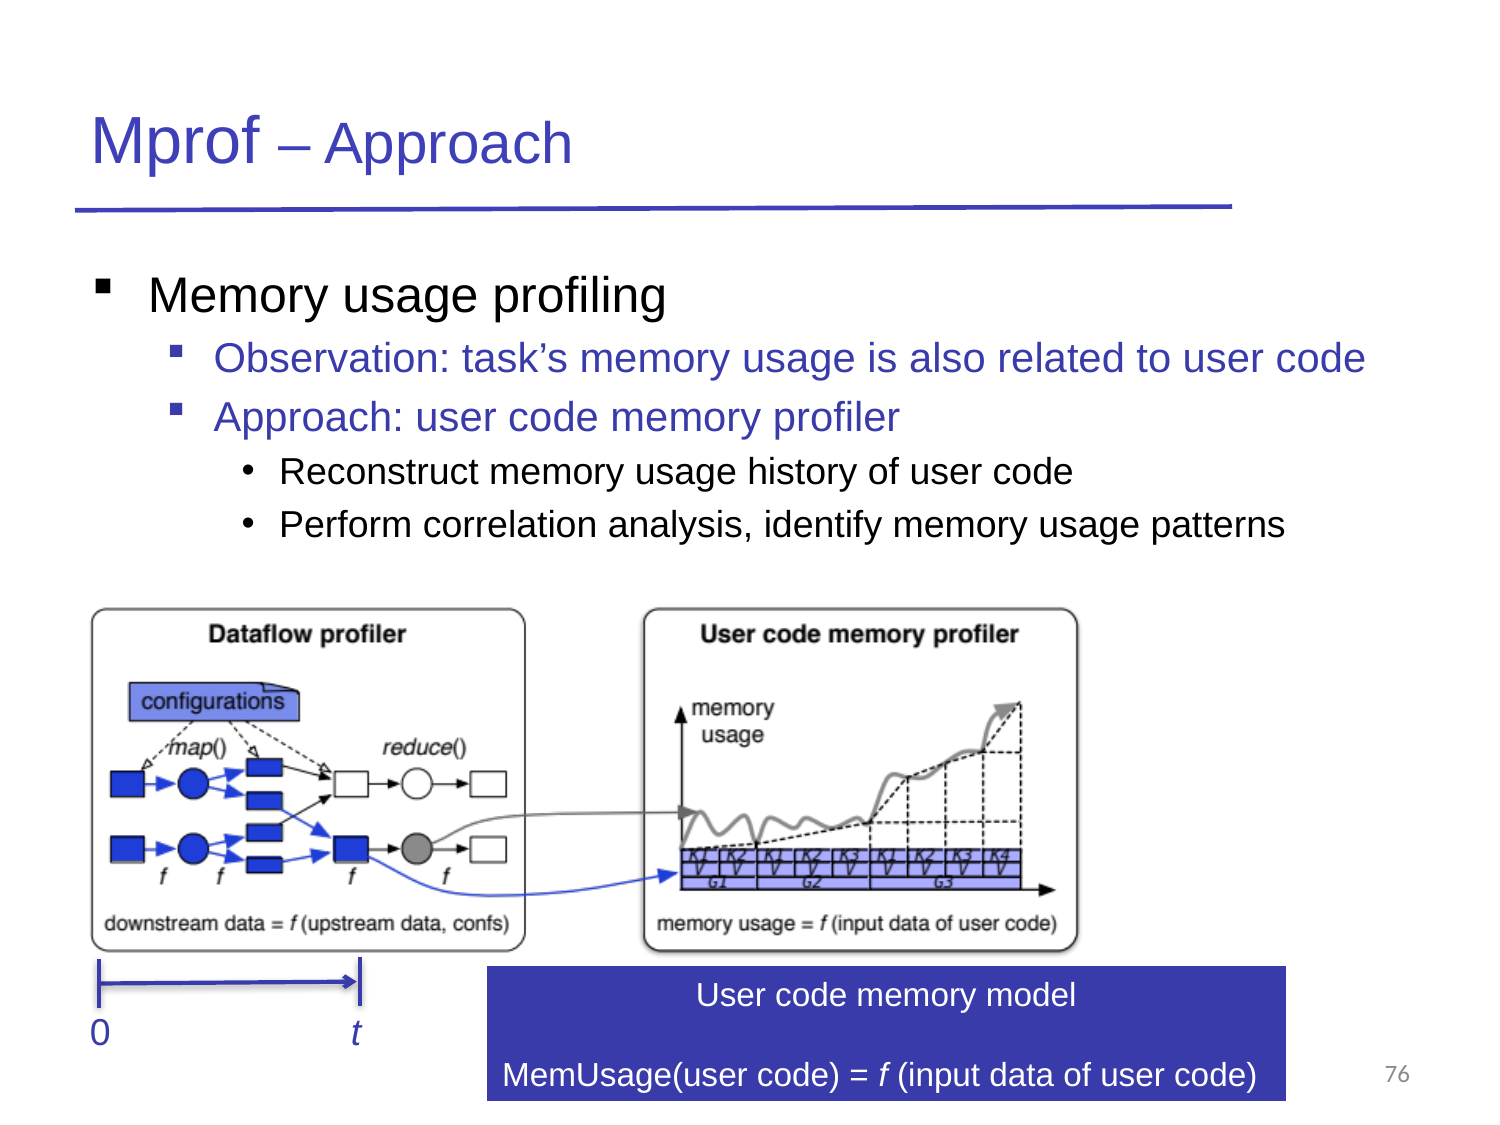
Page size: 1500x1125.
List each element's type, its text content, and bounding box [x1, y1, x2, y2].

title Mprof – Approach [75, 67, 1425, 207]
text_box 0 [75, 1000, 141, 1061]
text_box t [336, 1000, 402, 1061]
slide_number 76 [1074, 1042, 1425, 1103]
picture [87, 600, 1086, 964]
text_box Memory usage profiling Observation: task’s memory usage is also related to user code Approach: user code memory profiler Reconstruct memory usage history of user code Perform correlation analysis, identify memory usage patterns [76, 255, 1455, 664]
text_box User code memory model MemUsage(user code) = f (input data of user code) [487, 966, 1286, 1101]
